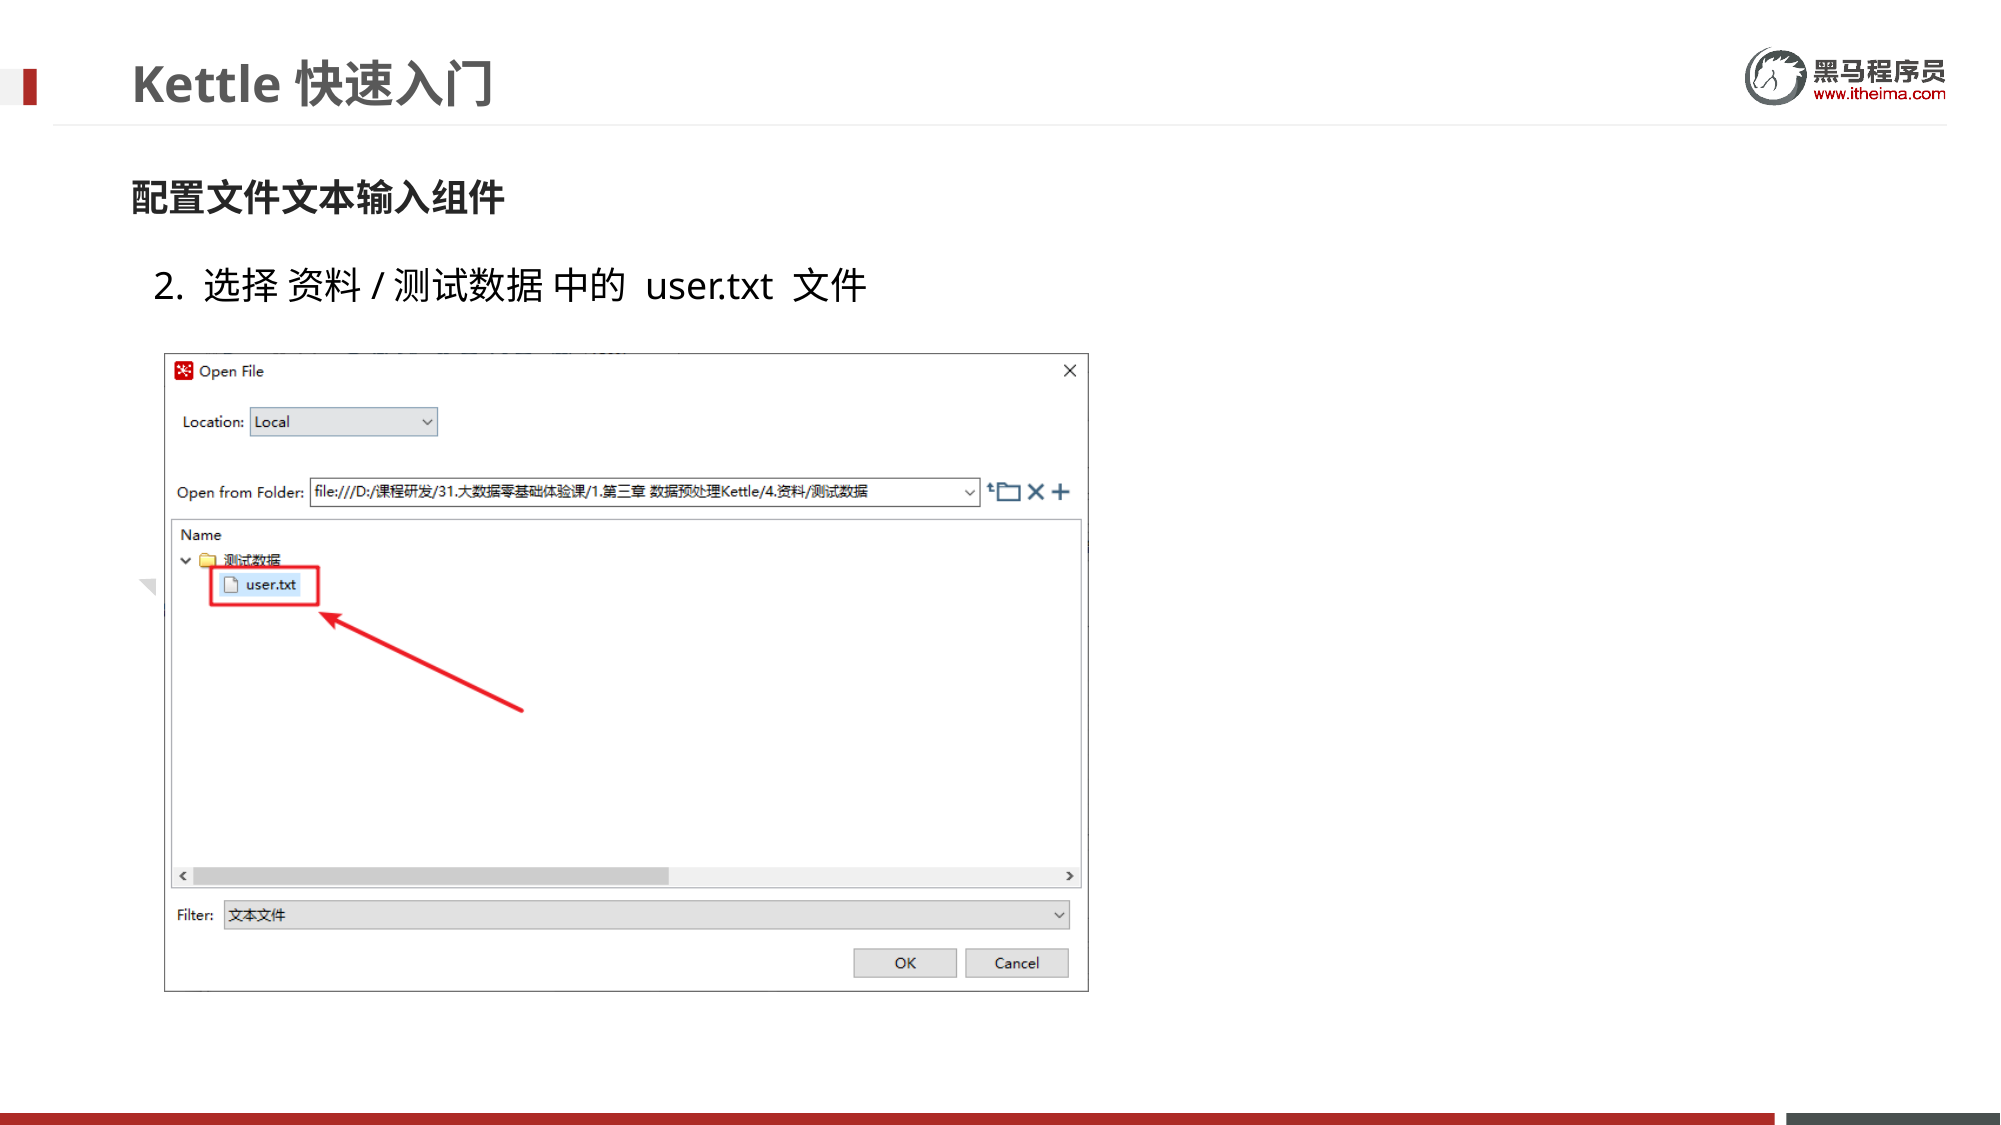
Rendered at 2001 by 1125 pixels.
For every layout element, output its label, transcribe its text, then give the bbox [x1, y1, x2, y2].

list 配置文件文本输入组件 [116, 154, 1880, 239]
text_box 2. 选择 资料/测试数据 中的 user.txt 文件 [138, 254, 1556, 315]
title Kettle快速入门 [116, 40, 1556, 125]
picture [164, 352, 1089, 992]
picture [1744, 46, 1946, 106]
text_box [136, 576, 159, 598]
